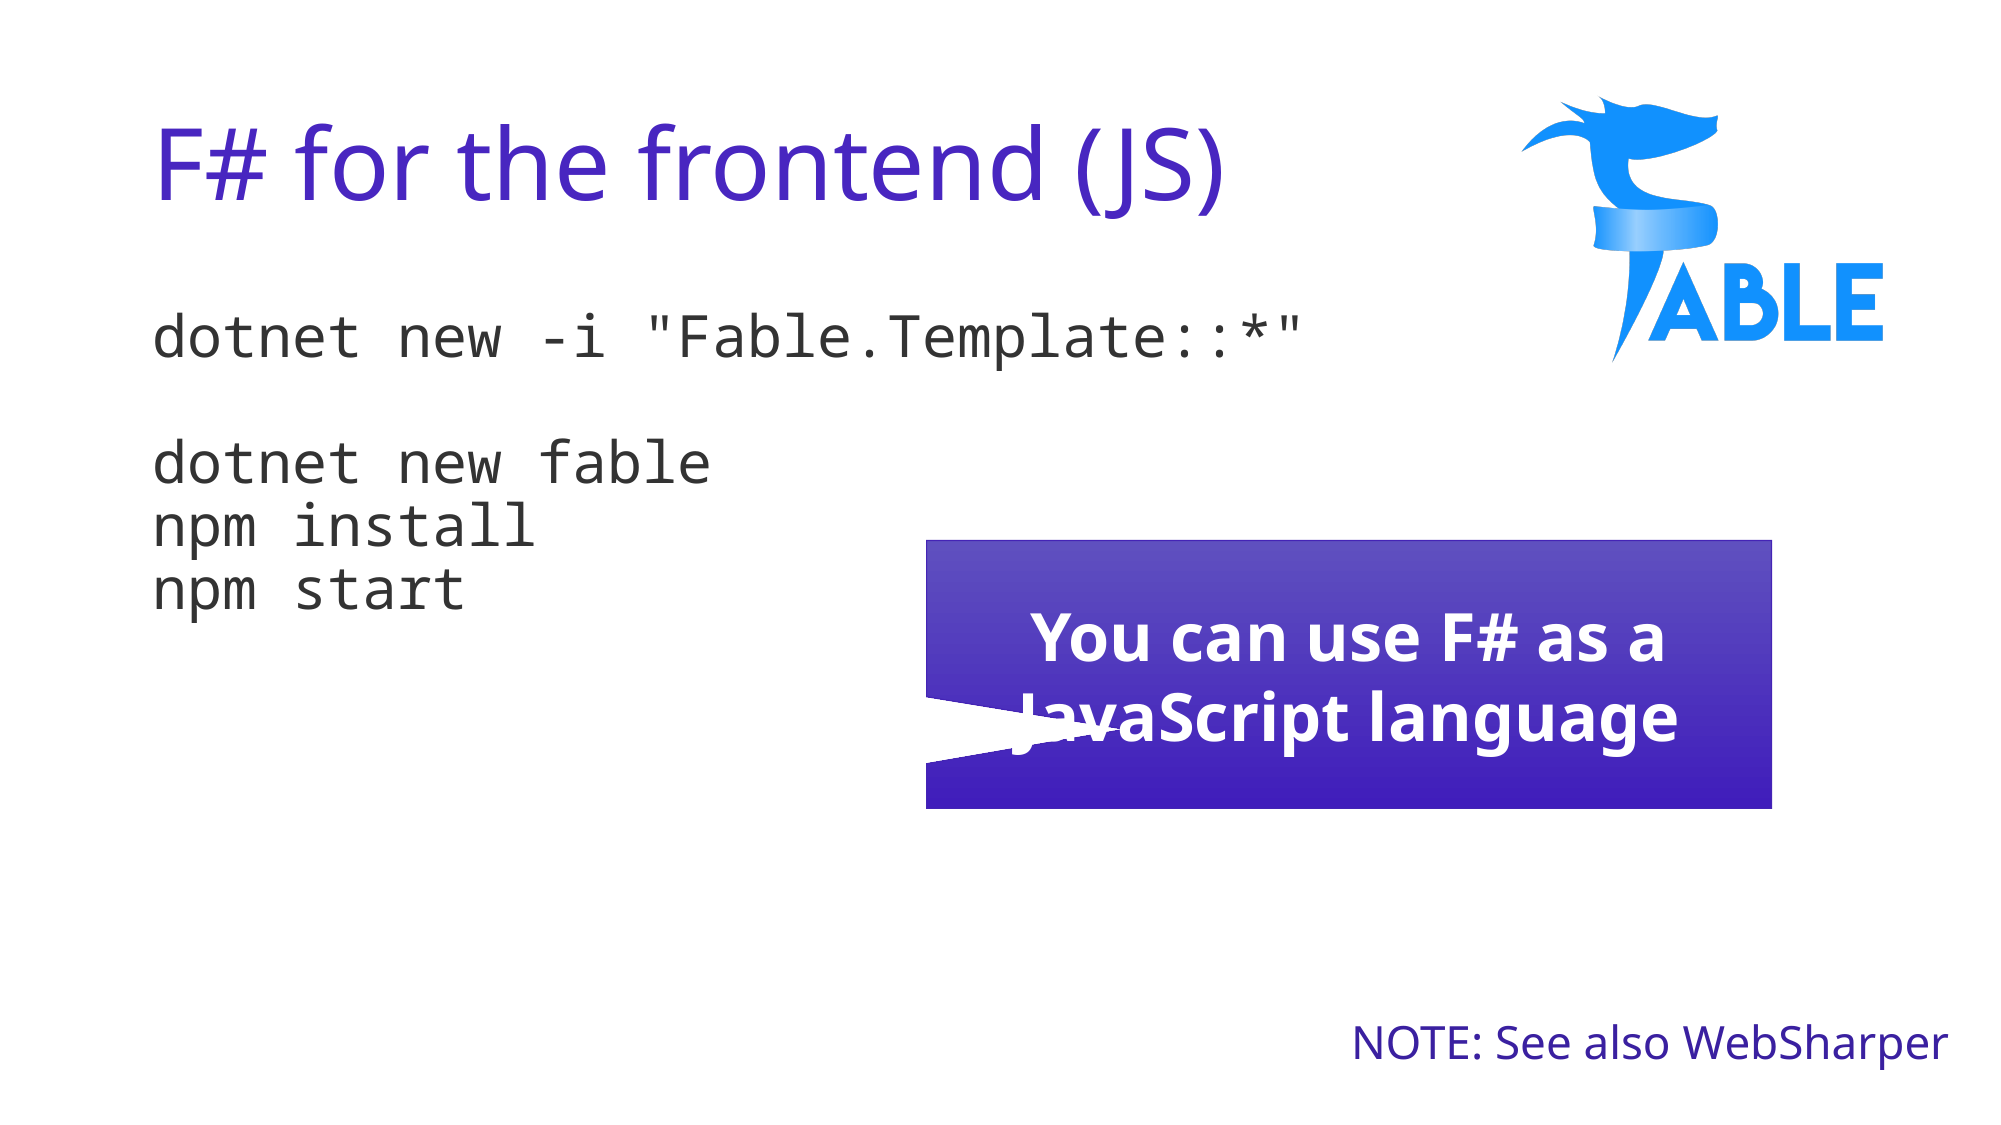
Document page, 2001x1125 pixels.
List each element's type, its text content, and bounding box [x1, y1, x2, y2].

list dotnet new -i "Fable.Template::*" dotnet new fable npm install npm start [137, 299, 1863, 1014]
text_box NOTE: See also WebSharper [1351, 1013, 1950, 1069]
text_box You can use F# as a JavaScript language [926, 539, 1773, 809]
picture [1520, 94, 1884, 363]
title F# for the frontend (JS) [137, 59, 1863, 278]
